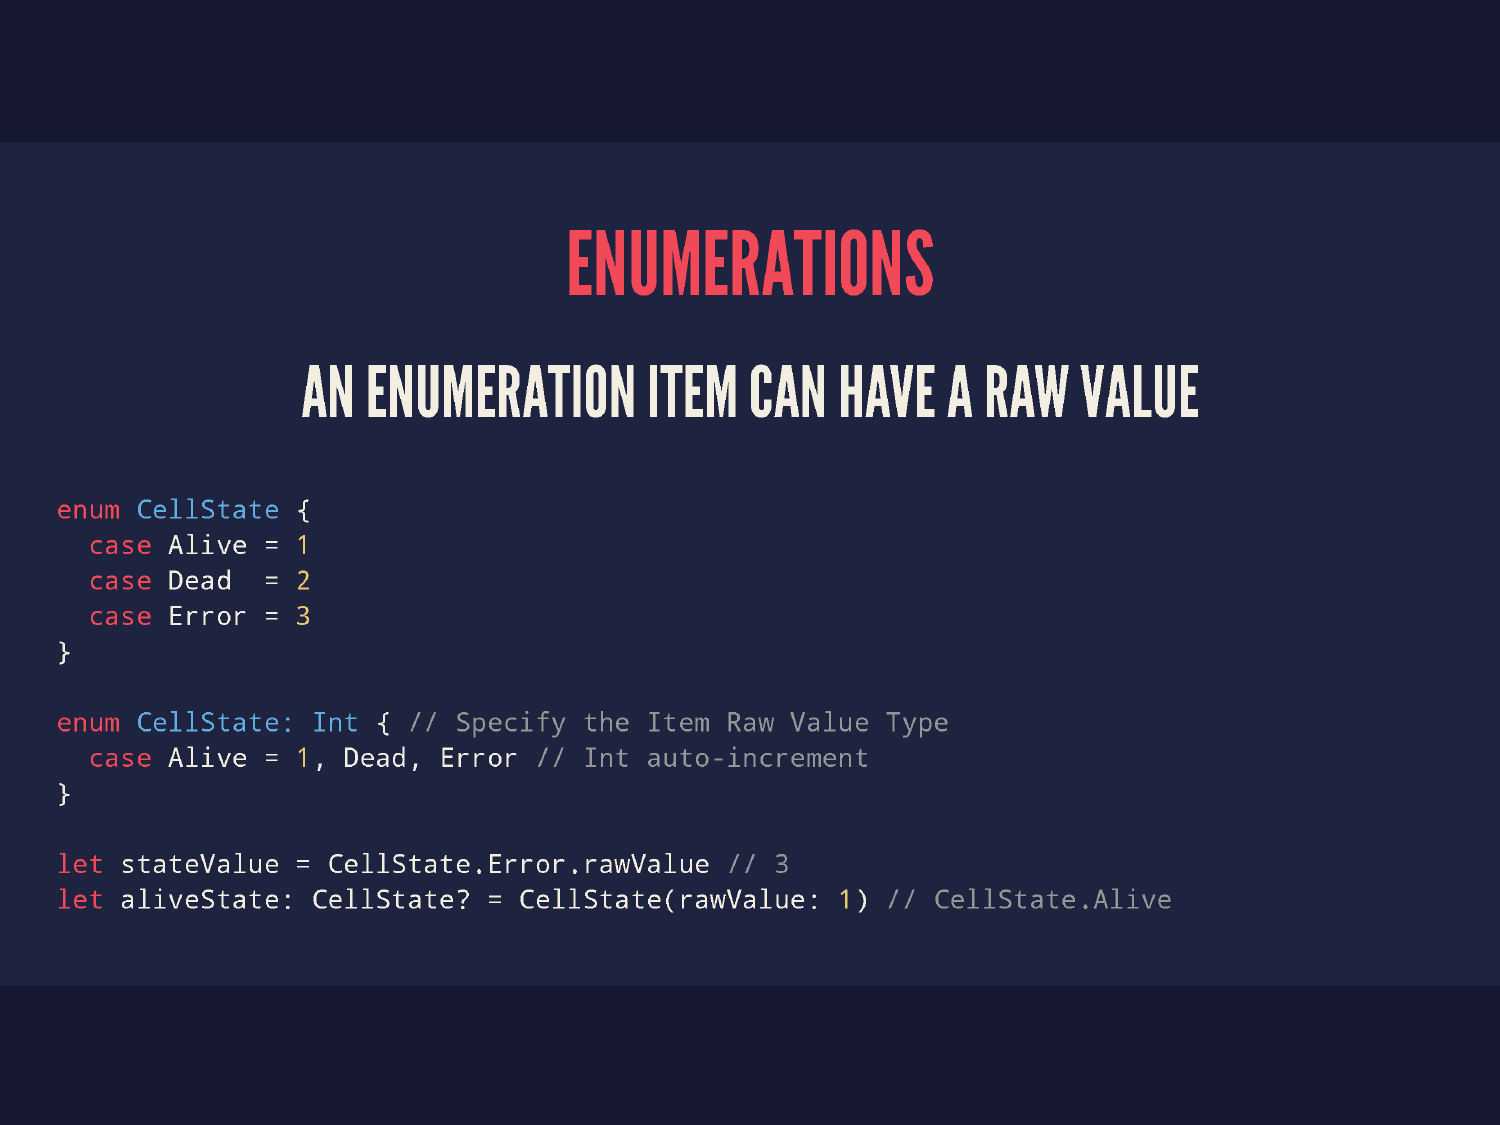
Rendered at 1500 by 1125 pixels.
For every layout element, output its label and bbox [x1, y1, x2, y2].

picture [0, 141, 1500, 987]
